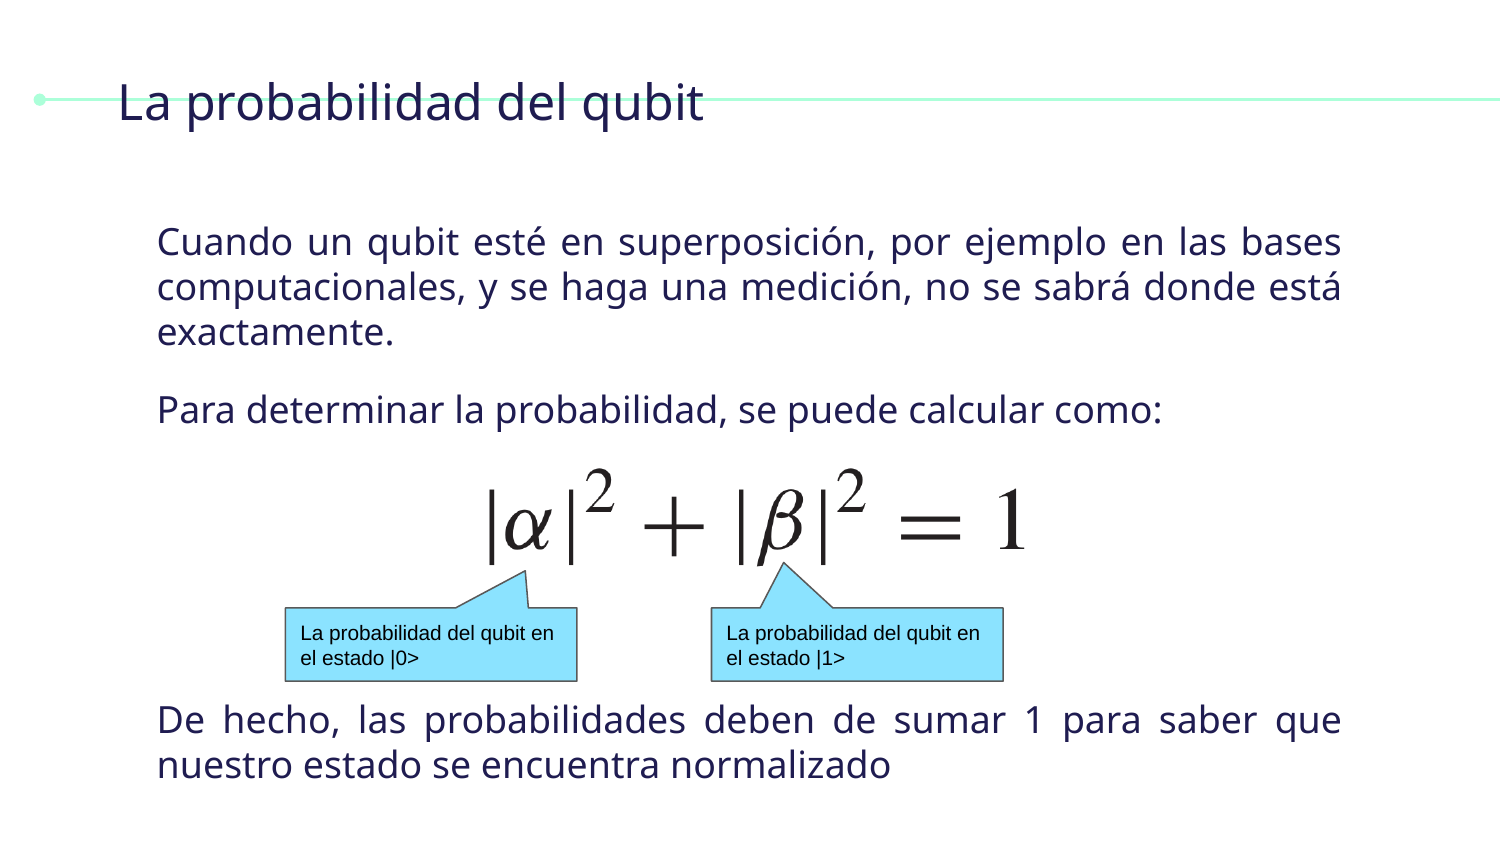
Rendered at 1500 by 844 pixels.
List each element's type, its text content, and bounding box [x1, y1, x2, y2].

picture [466, 450, 1033, 598]
text_box De hecho, las probabilidades deben de sumar 1 para saber que nuestro estado se encuentra normalizado [141, 681, 1359, 802]
list Cuando un qubit esté en superposición, por ejemplo en las bases computacionales, y se haga una medición, no se sabrá donde está exactamente. Para determinar la probabilidad, se puede calcular como: [141, 202, 1359, 452]
text_box La probabilidad del qubit en el estado |0> [285, 603, 577, 682]
title La probabilidad del qubit [102, 55, 1101, 144]
text_box La probabilidad del qubit en el estado |1> [711, 606, 1004, 682]
